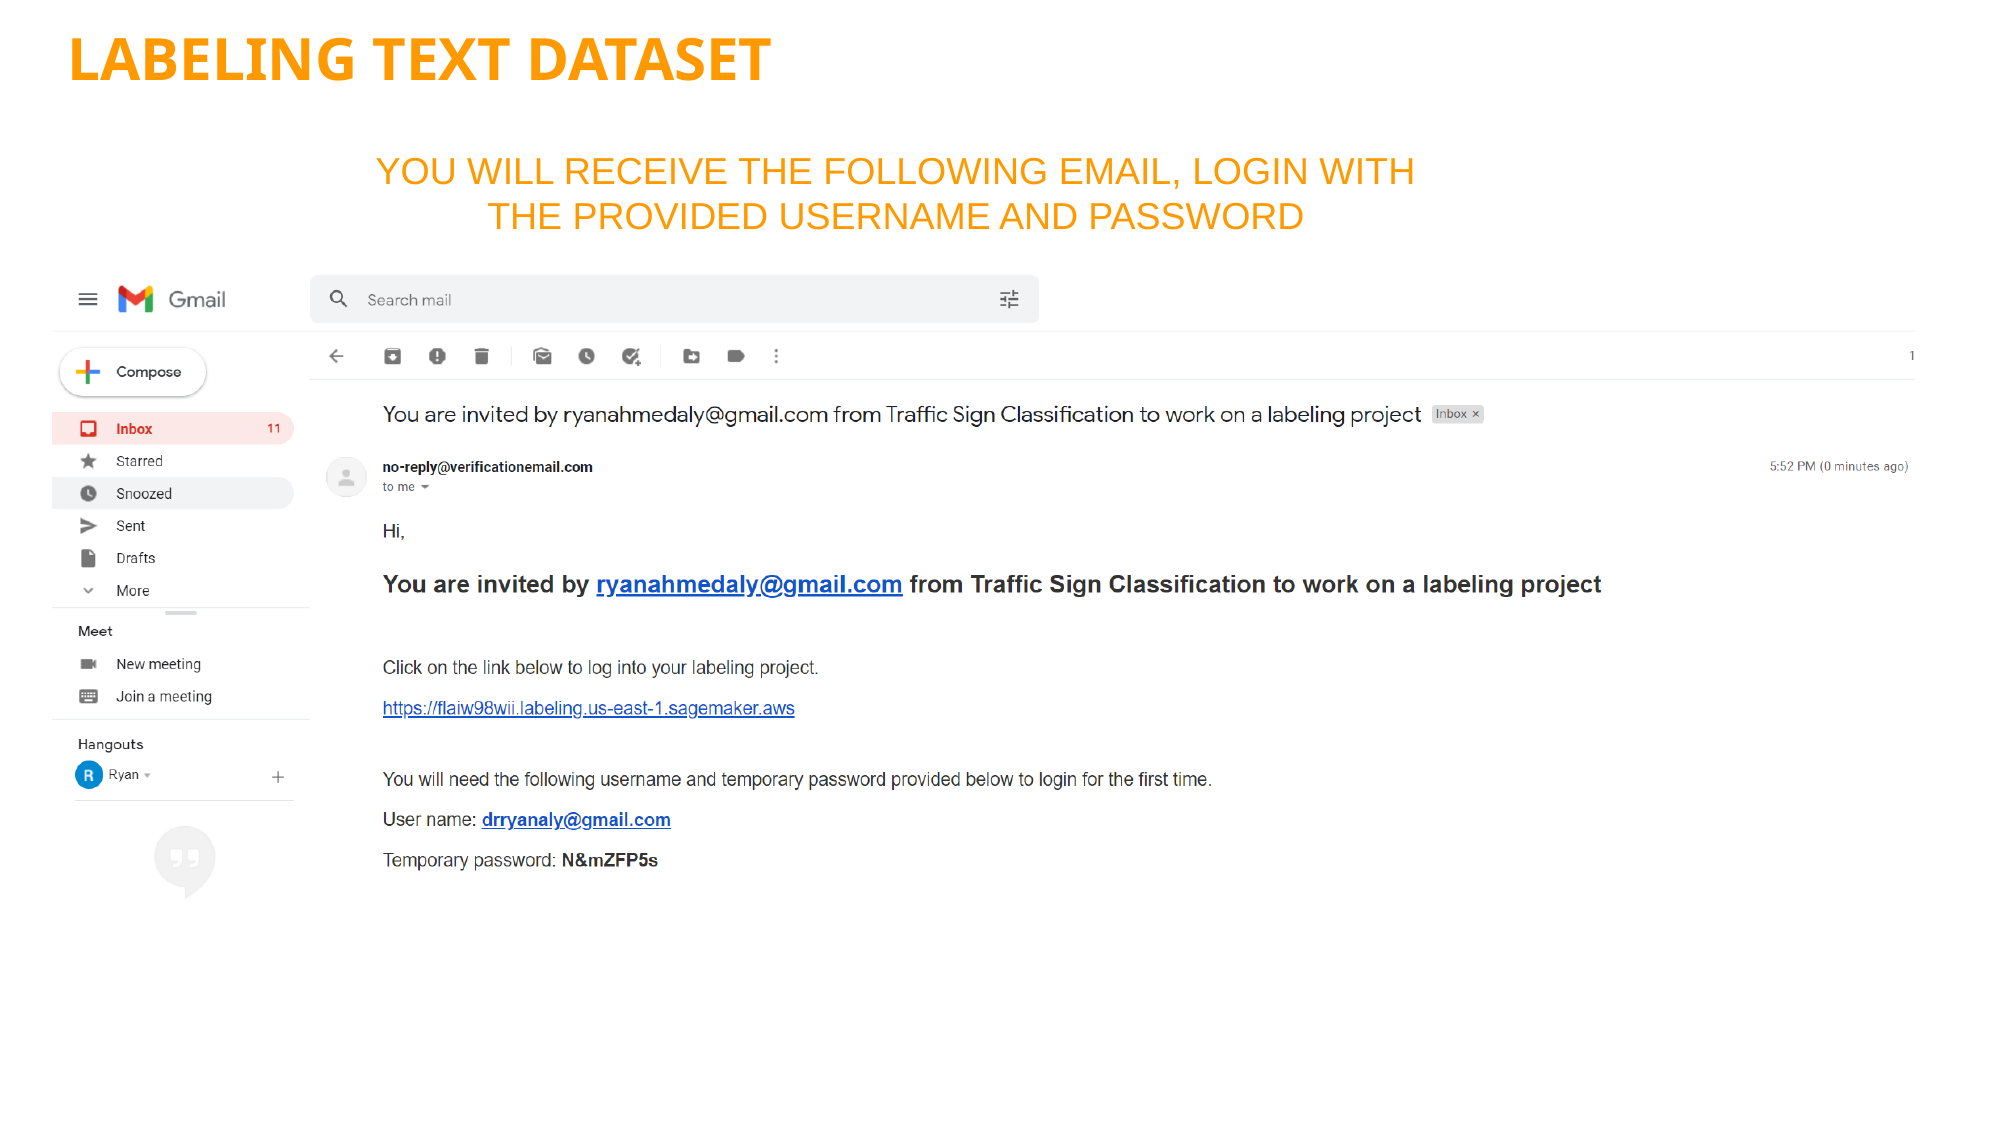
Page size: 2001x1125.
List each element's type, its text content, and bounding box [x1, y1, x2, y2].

picture [52, 268, 1915, 904]
text_box LABELING TEXT DATASET [52, 14, 1786, 100]
text_box YOU WILL RECEIVE THE FOLLOWING EMAIL, LOGIN WITH THE PROVIDED USERNAME AND PASSWORD [359, 139, 1433, 245]
